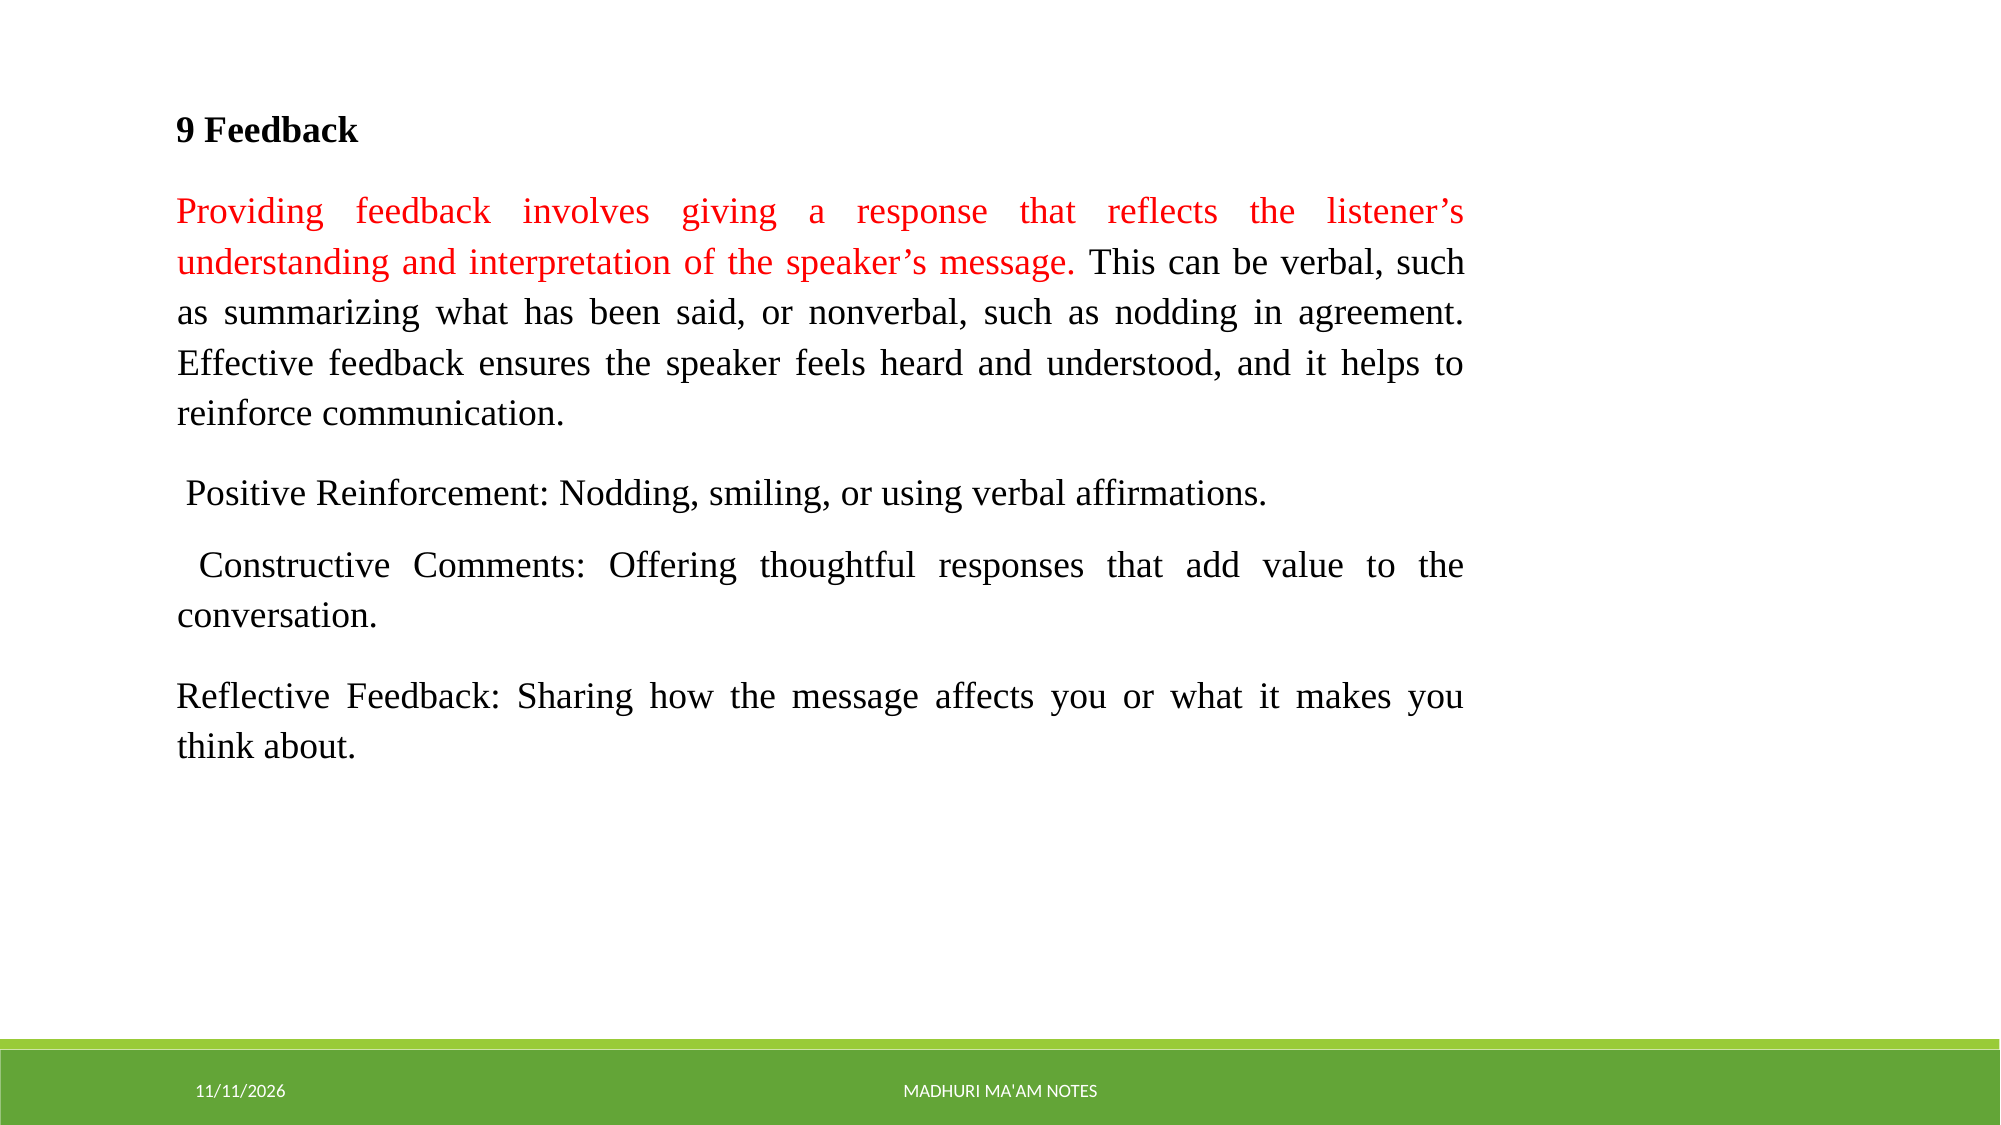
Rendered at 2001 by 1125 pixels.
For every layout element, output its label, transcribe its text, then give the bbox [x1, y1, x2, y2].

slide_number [180, 1059, 586, 1120]
footer Madhuri Ma'am Notes [604, 1059, 1396, 1120]
text_box 9 Feedback Providing feedback involves giving a response that reflects the listener’s understanding and interpretation of the speaker’s message. This can be verbal, such as summarizing what has been said, or nonverbal, such as nodding in agreement. Effective feedback ensures the speaker feels heard and understood, and it helps to reinforce communication. Positive Reinforcement: Nodding, smiling, or using verbal affirmations. Constructive Comments: Offering thoughtful responses that add value to the conversation. Reflective Feedback: Sharing how the message affects you or what it makes you think about. [161, 94, 1481, 774]
